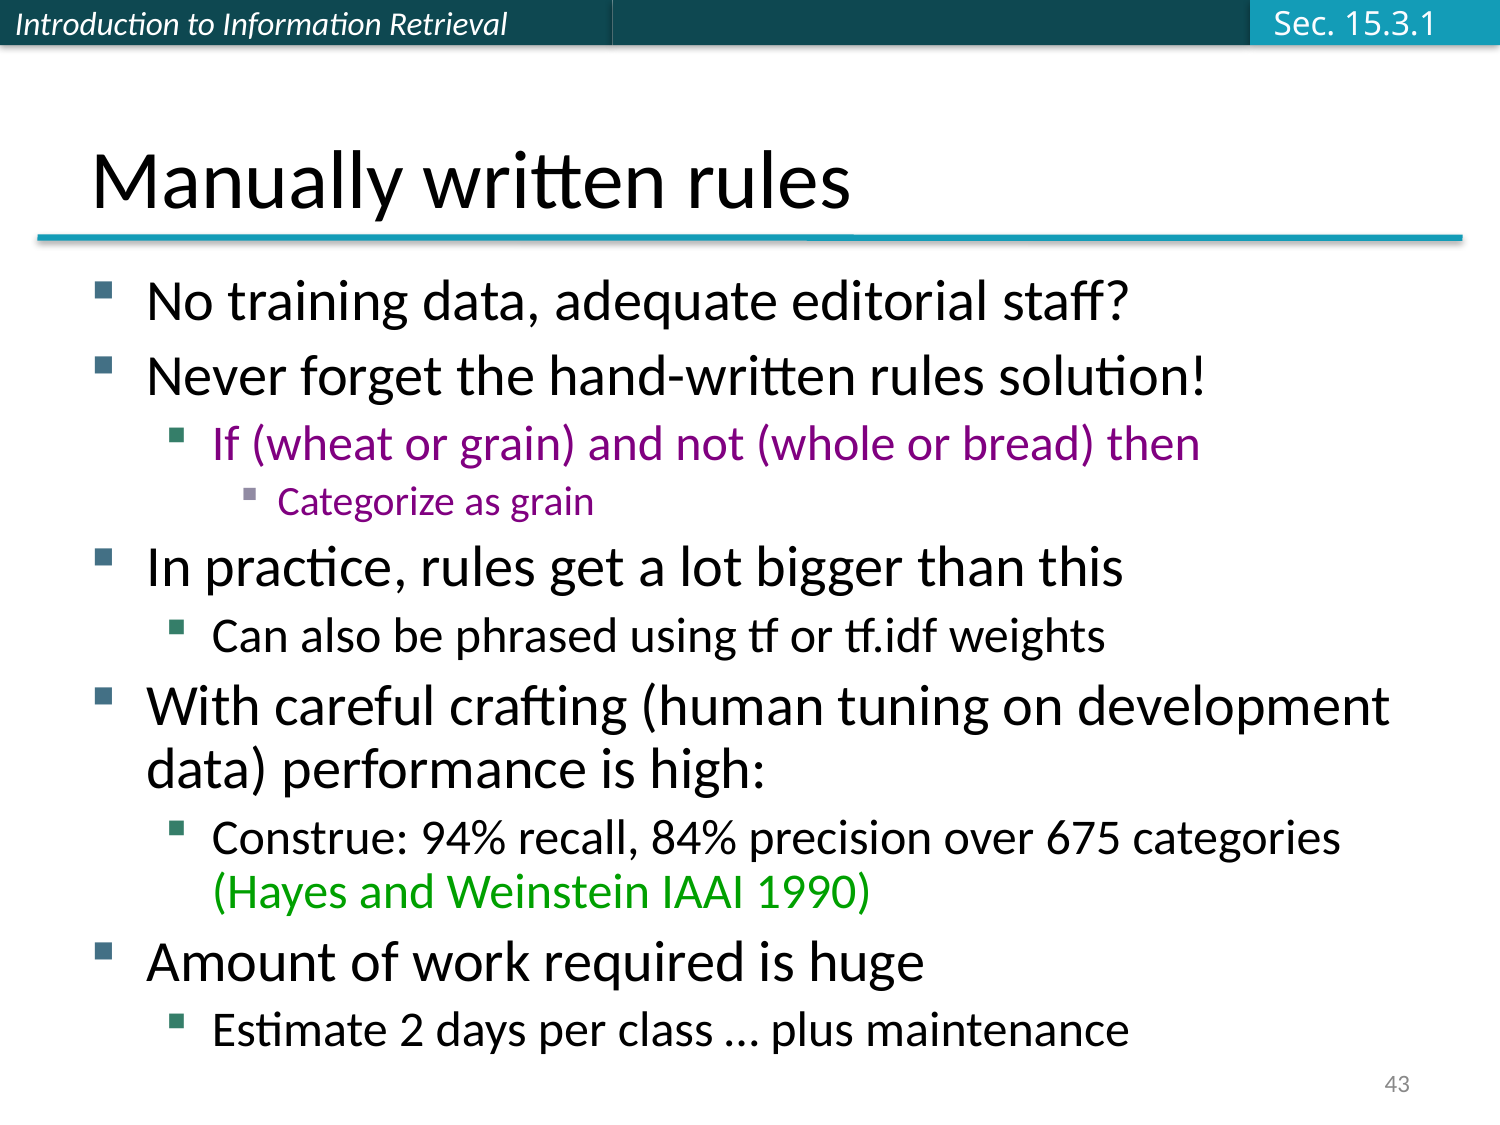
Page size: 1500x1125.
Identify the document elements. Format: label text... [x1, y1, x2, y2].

slide_number 43 [1074, 1063, 1425, 1103]
text_box Sec. 15.3.1 [1258, 0, 1454, 50]
title Manually written rules [75, 45, 1425, 233]
list No training data, adequate editorial staff? Never forget the hand-written rules solution! If (wheat or grain) and not (whole or bread) then Categorize as grain In practice, rules get a lot bigger than this Can also be phrased using tf or tf.idf weights With careful crafting (human tuning on development data) performance is high: Construe: 94% recall, 84% precision over 675 categories (Hayes and Weinstein IAAI 1990) Amount of work required is huge Estimate 2 days per class … plus maintenance [75, 262, 1425, 1063]
